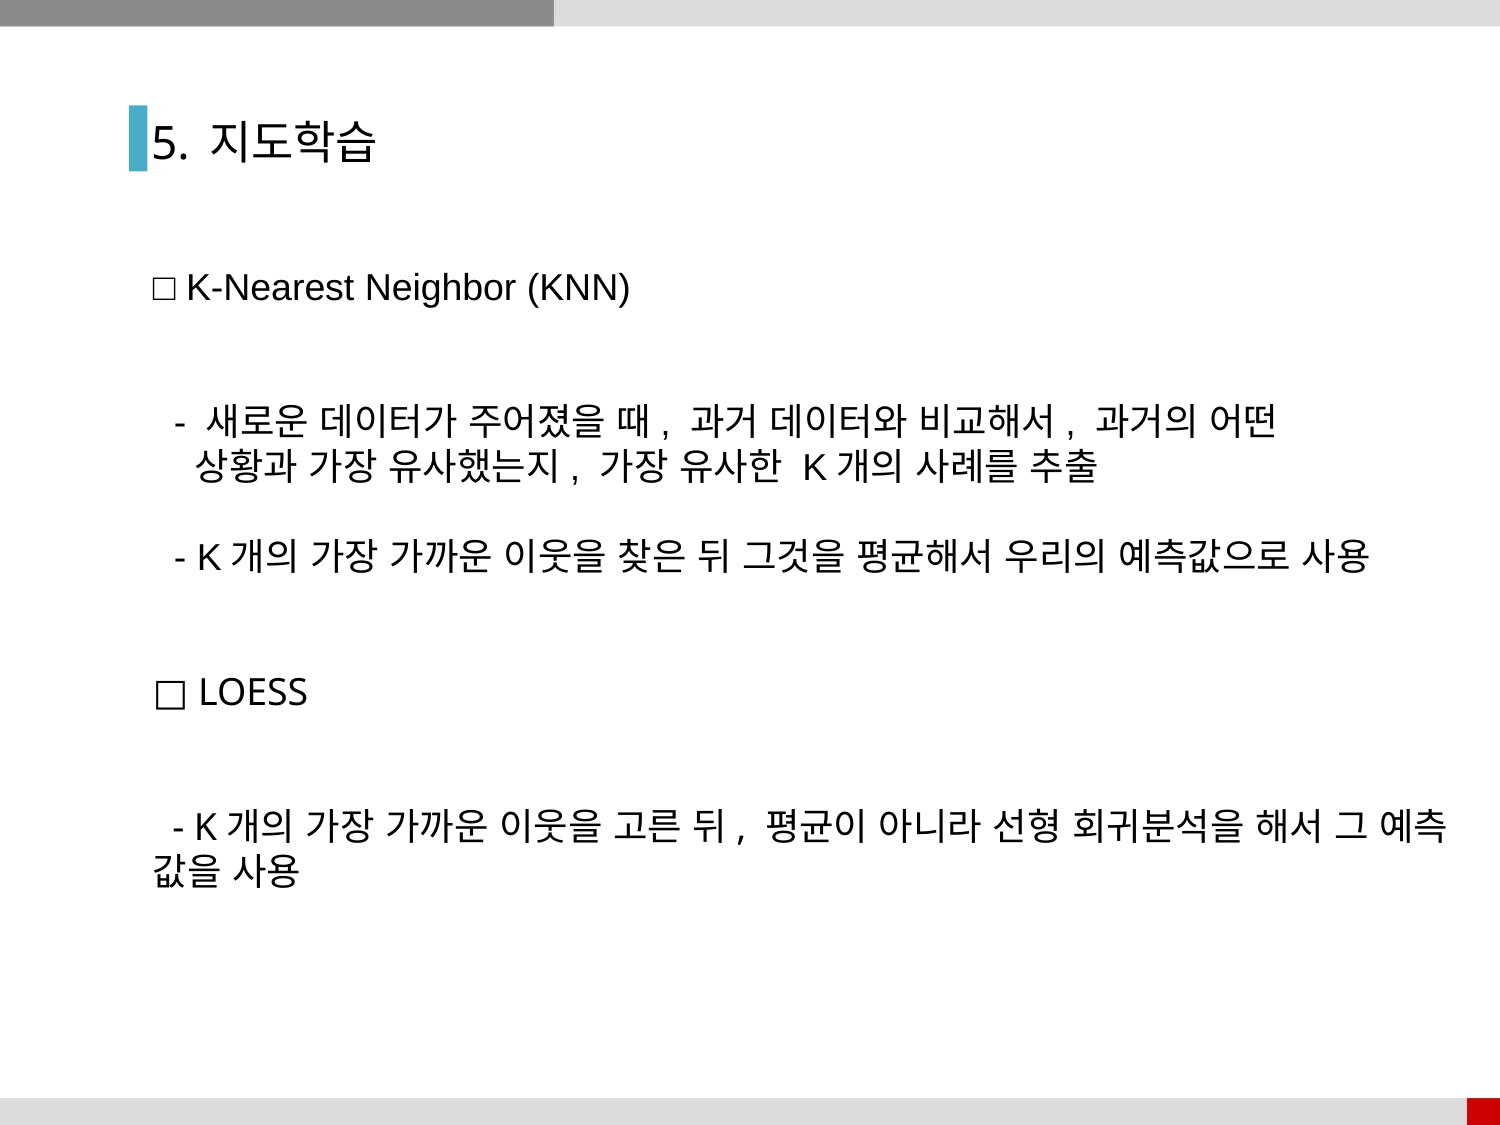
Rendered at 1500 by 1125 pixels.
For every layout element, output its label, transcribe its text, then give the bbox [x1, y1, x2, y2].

text_box 5. 지도학습 [112, 105, 1463, 176]
picture [0, 0, 1500, 1125]
text_box □ K-Nearest Neighbor (KNN) - 새로운 데이터가 주어졌을 때, 과거 데이터와 비교해서, 과거의 어떤 상황과 가장 유사했는지, 가장 유사한 K개의 사례를 추출 - K개의 가장 가까운 이웃을 찾은 뒤 그것을 평균해서 우리의 예측값으로 사용 □ LOESS - K개의 가장 가까운 이웃을 고른 뒤, 평균이 아니라 선형 회귀분석을 해서 그 예측 값을 사용 [138, 256, 1500, 946]
